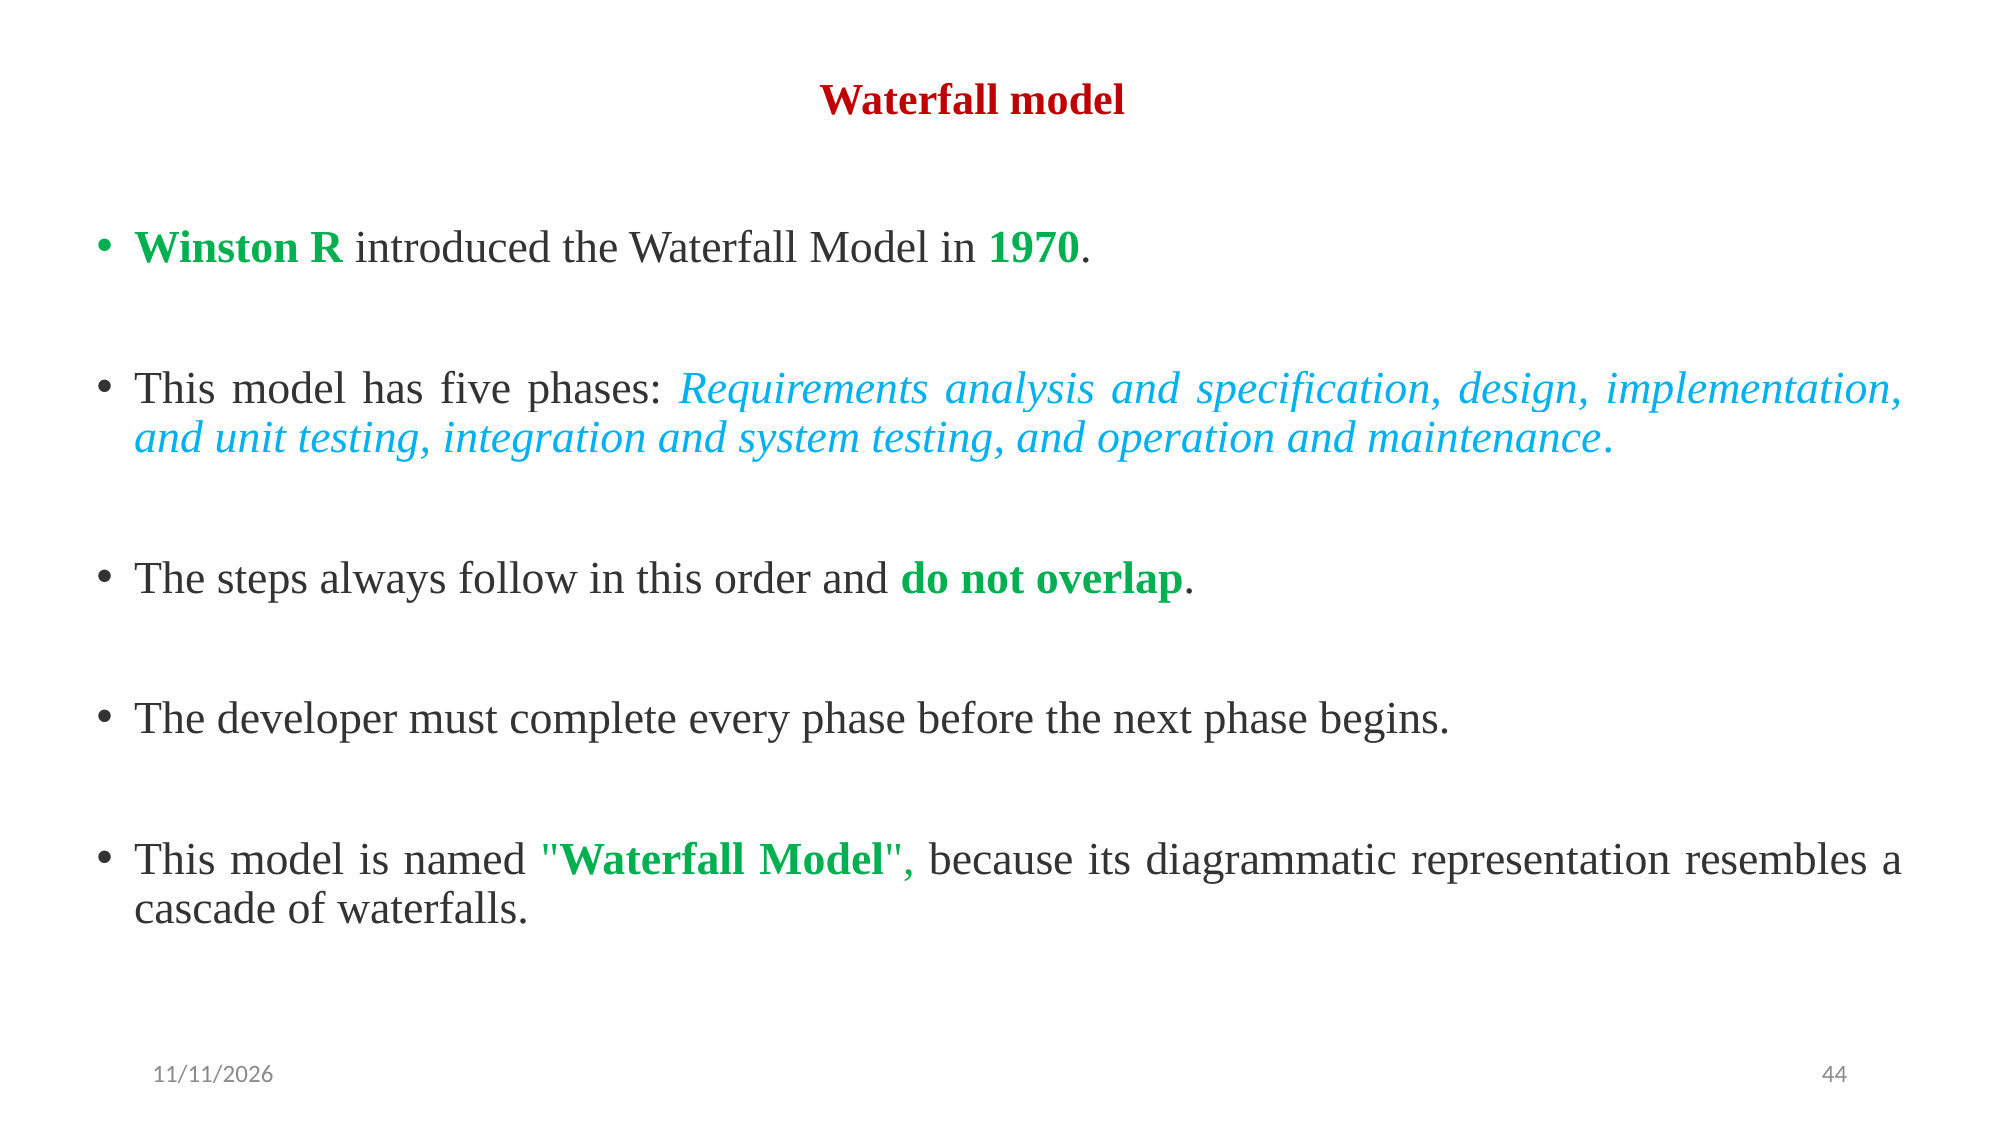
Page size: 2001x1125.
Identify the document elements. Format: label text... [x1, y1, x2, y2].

title Waterfall model [109, 68, 1835, 197]
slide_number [137, 1042, 588, 1103]
list Winston R introduced the Waterfall Model in 1970. This model has five phases: Requirements analysis and specification, design, implementation, and unit testing, integration and system testing, and operation and maintenance. The steps always follow in this order and do not overlap. The developer must complete every phase before the next phase begins. This model is named "Waterfall Model", because its diagrammatic representation resembles a cascade of waterfalls. [81, 215, 1919, 1006]
slide_number 44 [1412, 1042, 1863, 1103]
